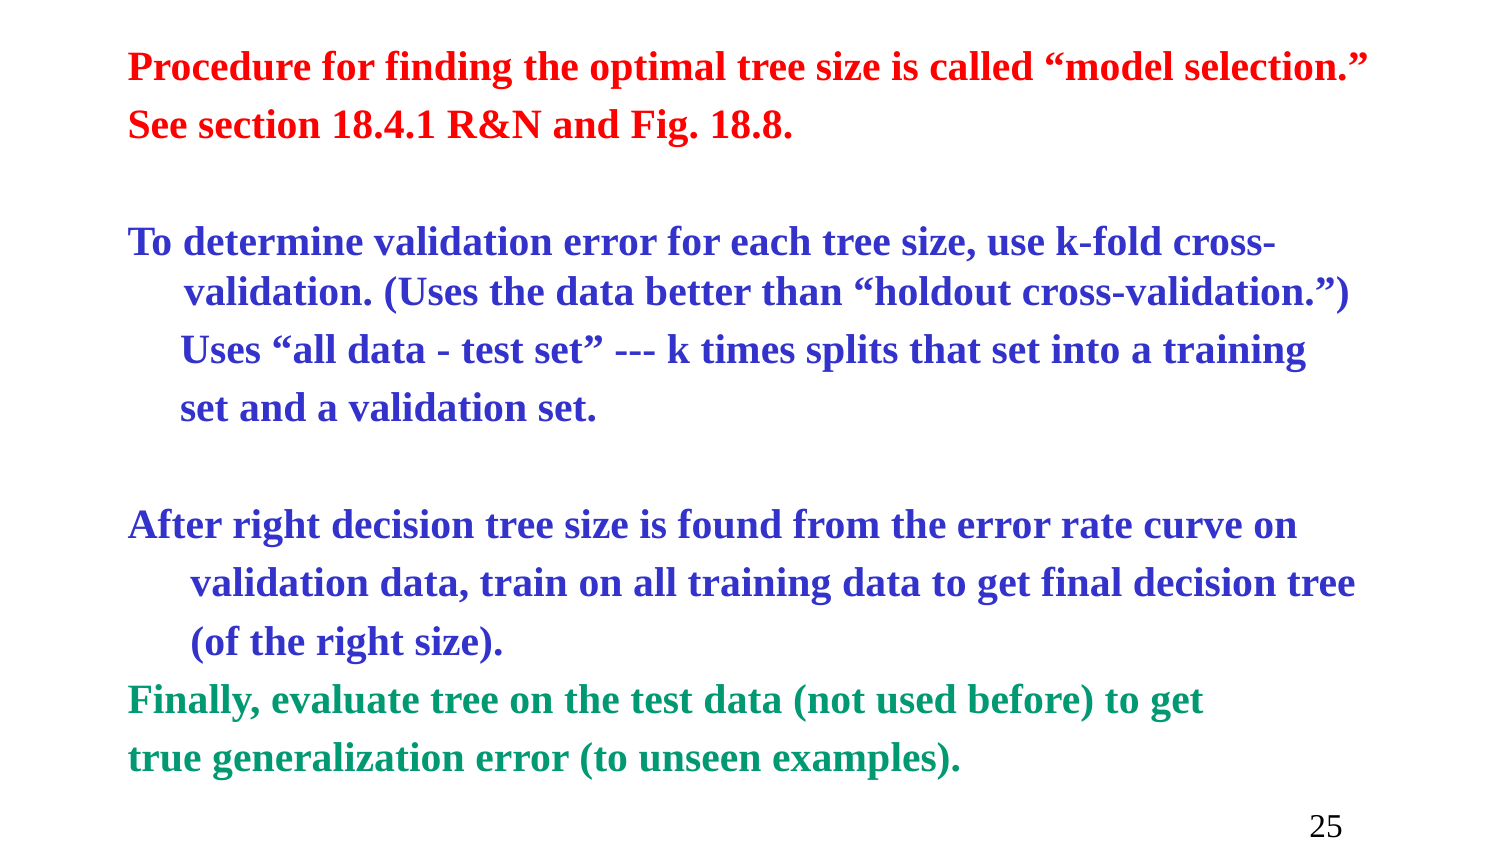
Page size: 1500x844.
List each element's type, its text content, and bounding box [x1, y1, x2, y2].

list Procedure for finding the optimal tree size is called “model selection.” See section 18.4.1 R&N and Fig. 18.8. To determine validation error for each tree size, use k-fold cross-validation. (Uses the data better than “holdout cross-validation.”) Uses “all data - test set” --- k times splits that set into a training set and a validation set. After right decision tree size is found from the error rate curve on validation data, train on all training data to get final decision tree (of the right size). Finally, evaluate tree on the test data (not used before) to get true generalization error (to unseen examples). [112, 30, 1388, 659]
